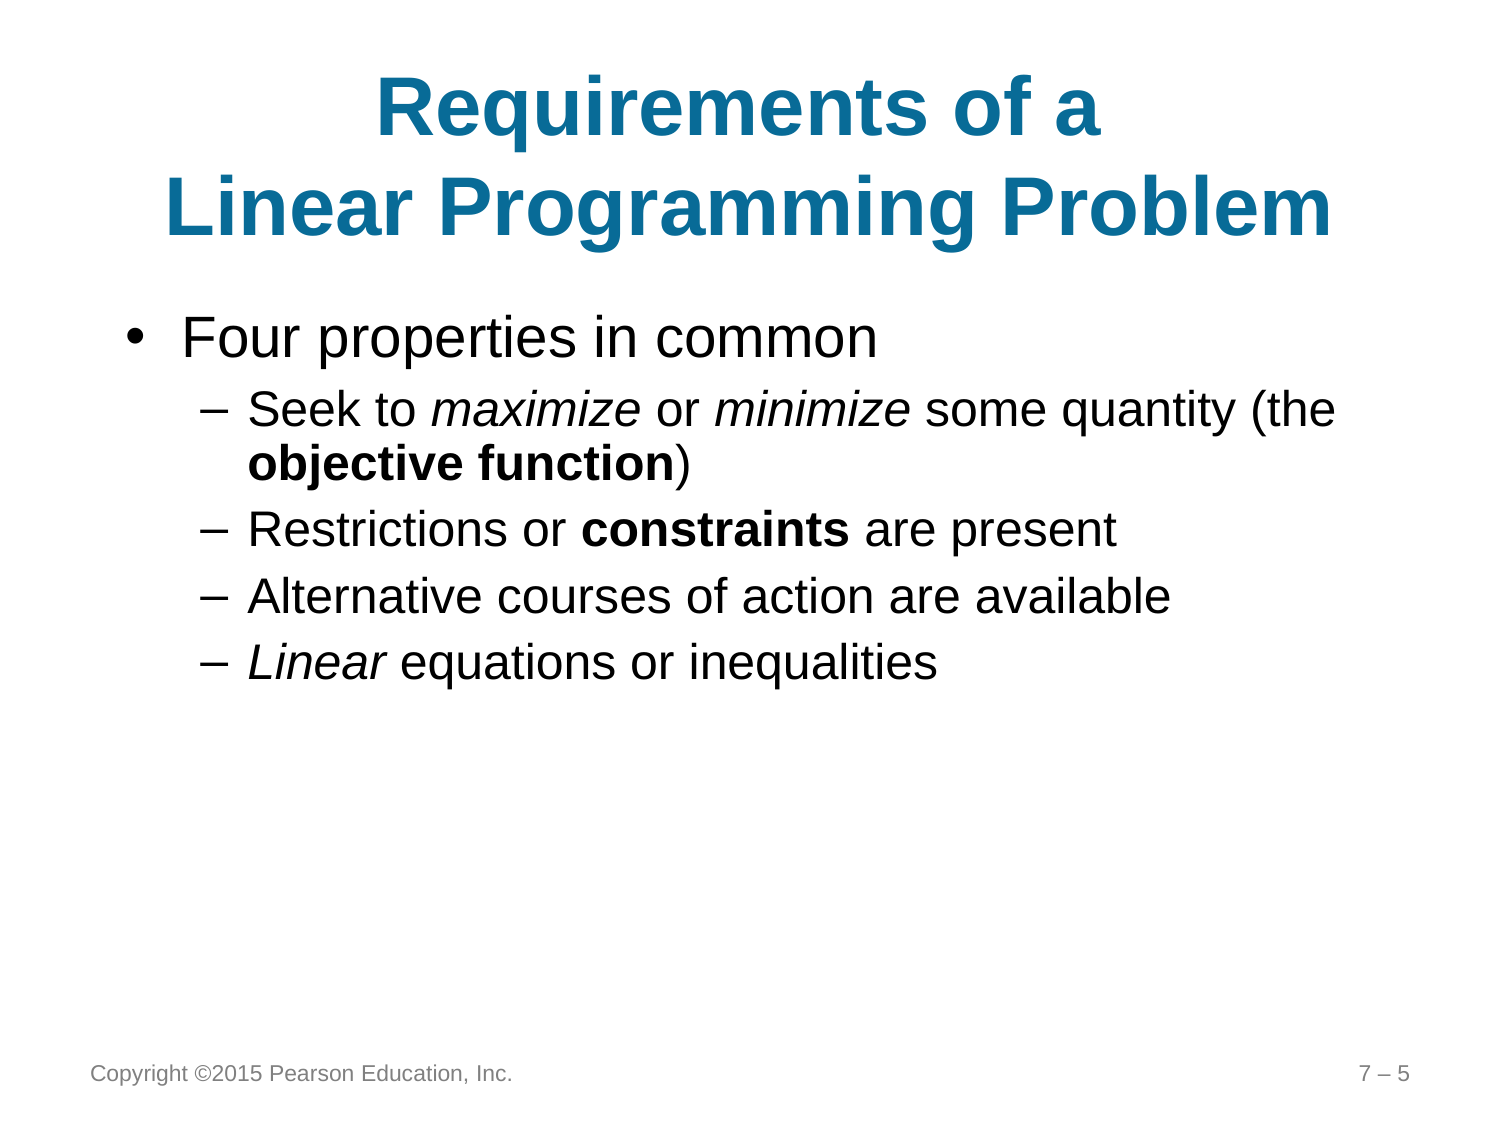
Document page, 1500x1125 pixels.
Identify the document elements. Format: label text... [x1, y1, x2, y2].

slide_number Copyright ©2015 Pearson Education, Inc. [75, 1042, 538, 1103]
slide_number 7 – 5 [1074, 1042, 1425, 1103]
title Requirements of a Linear Programming Problem [74, 44, 1426, 263]
list Four properties in common Seek to maximize or minimize some quantity (the objective function) Restrictions or constraints are present Alternative courses of action are available Linear equations or inequalities [110, 299, 1394, 1024]
